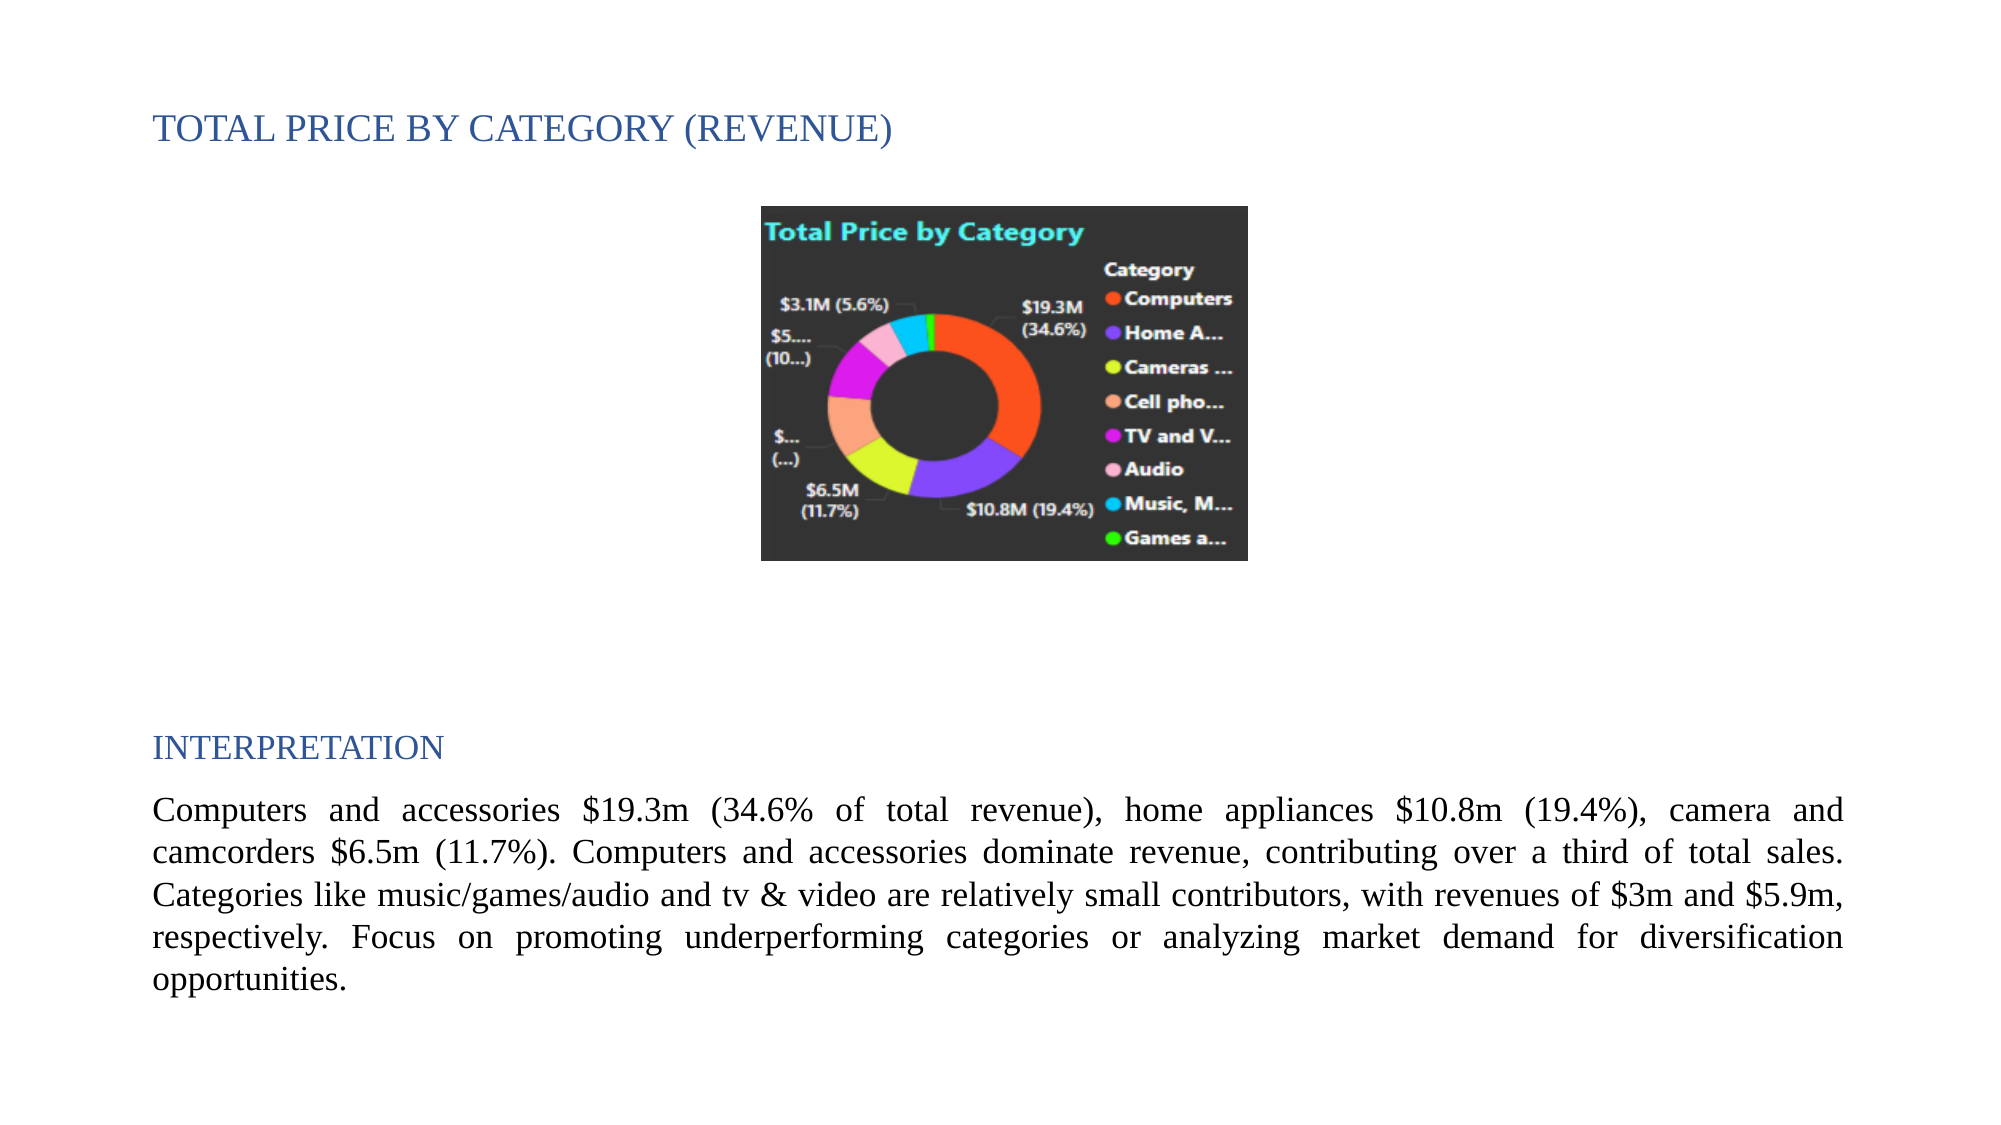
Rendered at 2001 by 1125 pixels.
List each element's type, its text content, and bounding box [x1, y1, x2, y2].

list TOTAL PRICE BY CATEGORY (REVENUE) INTERPRETATION Computers and accessories $19.3m (34.6% of total revenue), home appliances $10.8m (19.4%), camera and camcorders $6.5m (11.7%). Computers and accessories dominate revenue, contributing over a third of total sales. Categories like music/games/audio and tv & video are relatively small contributors, with revenues of $3m and $5.9m, respectively. Focus on promoting underperforming categories or analyzing market demand for diversification opportunities. [137, 94, 1863, 1014]
picture [761, 206, 1248, 561]
